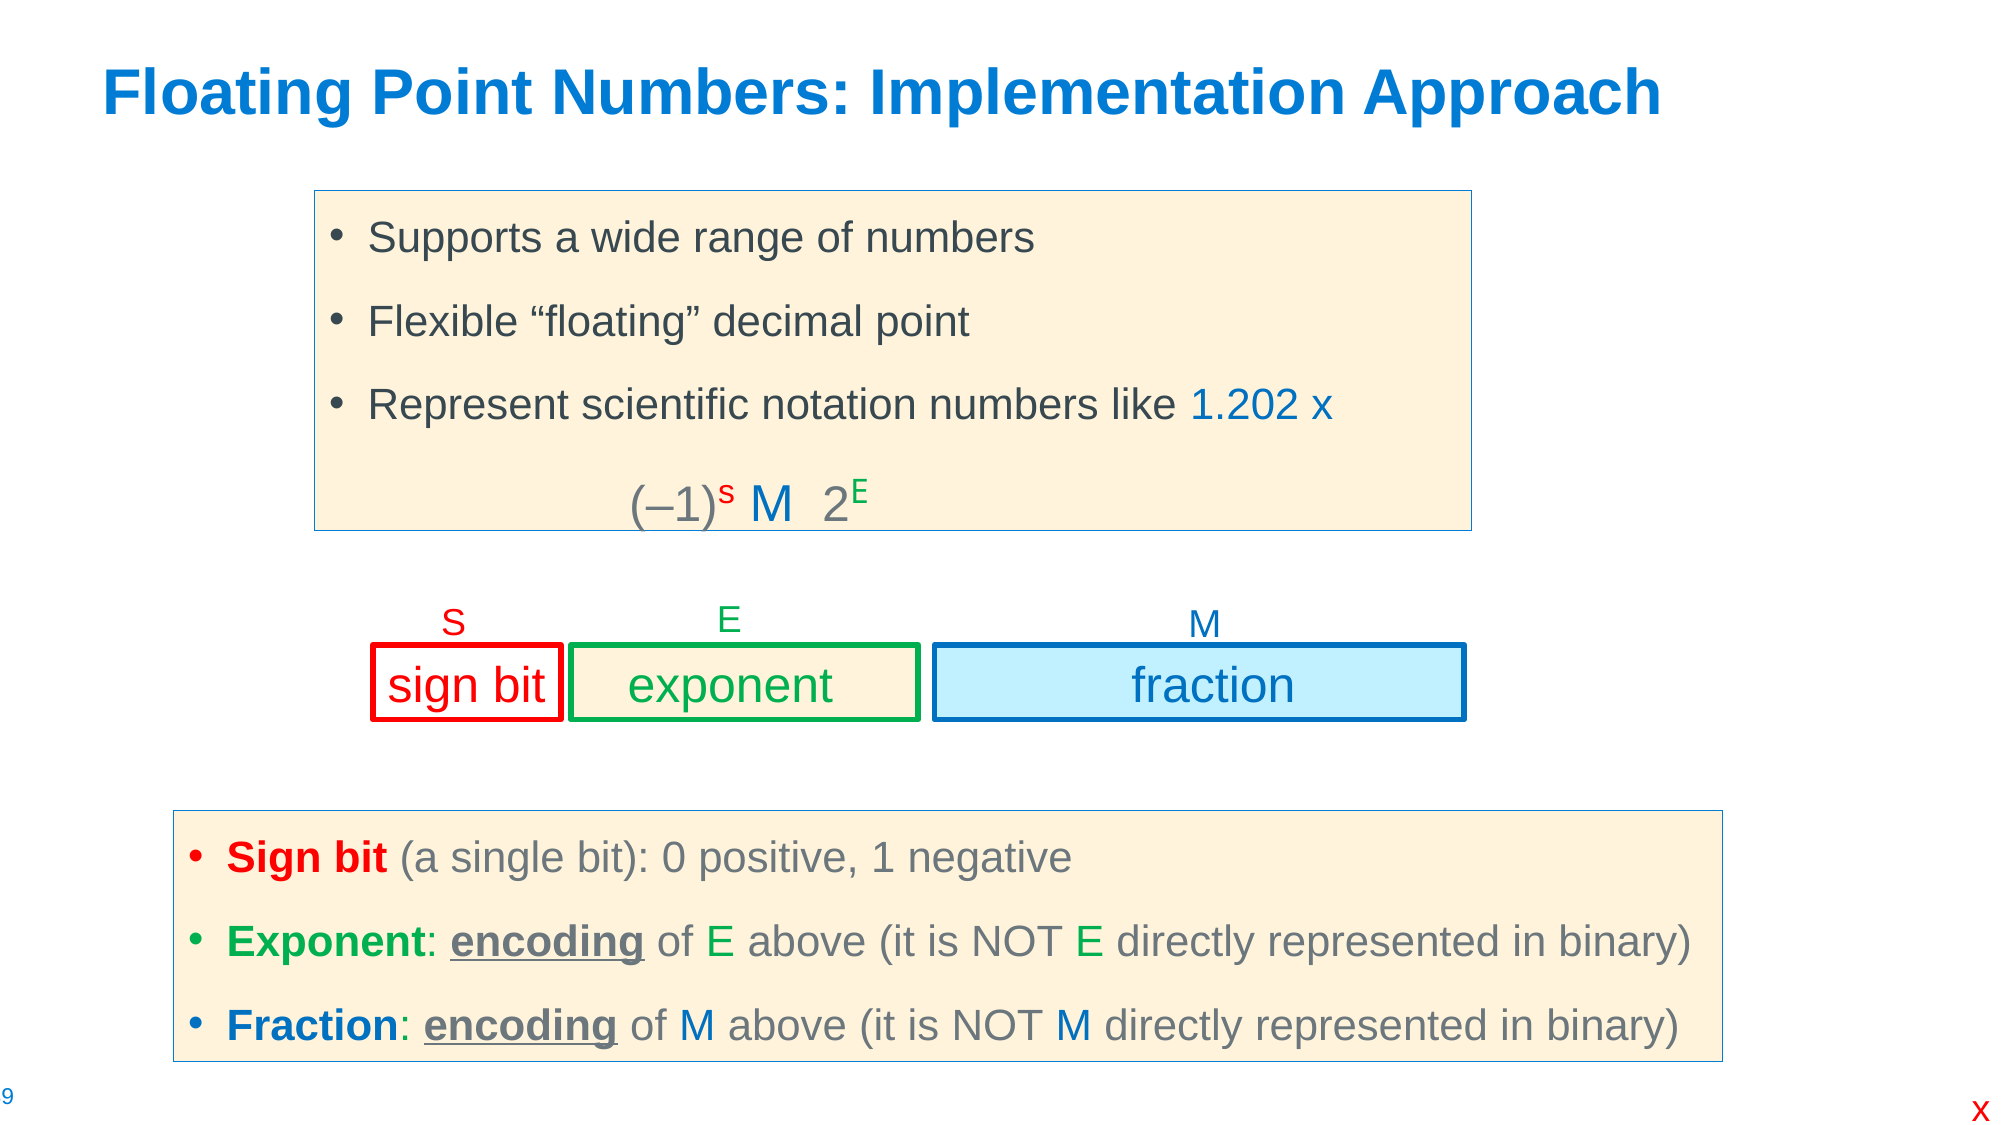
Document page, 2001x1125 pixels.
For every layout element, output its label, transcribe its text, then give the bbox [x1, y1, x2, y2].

text_box x [1956, 1076, 2000, 1125]
text_box Sign bit (a single bit): 0 positive, 1 negative Exponent: encoding of E above (it is NOT E directly represented in binary) Fraction: encoding of M above (it is NOT M directly represented in binary) [173, 810, 1723, 1062]
title Floating Point Numbers: Implementation Approach [87, 19, 1975, 137]
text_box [371, 587, 1472, 721]
